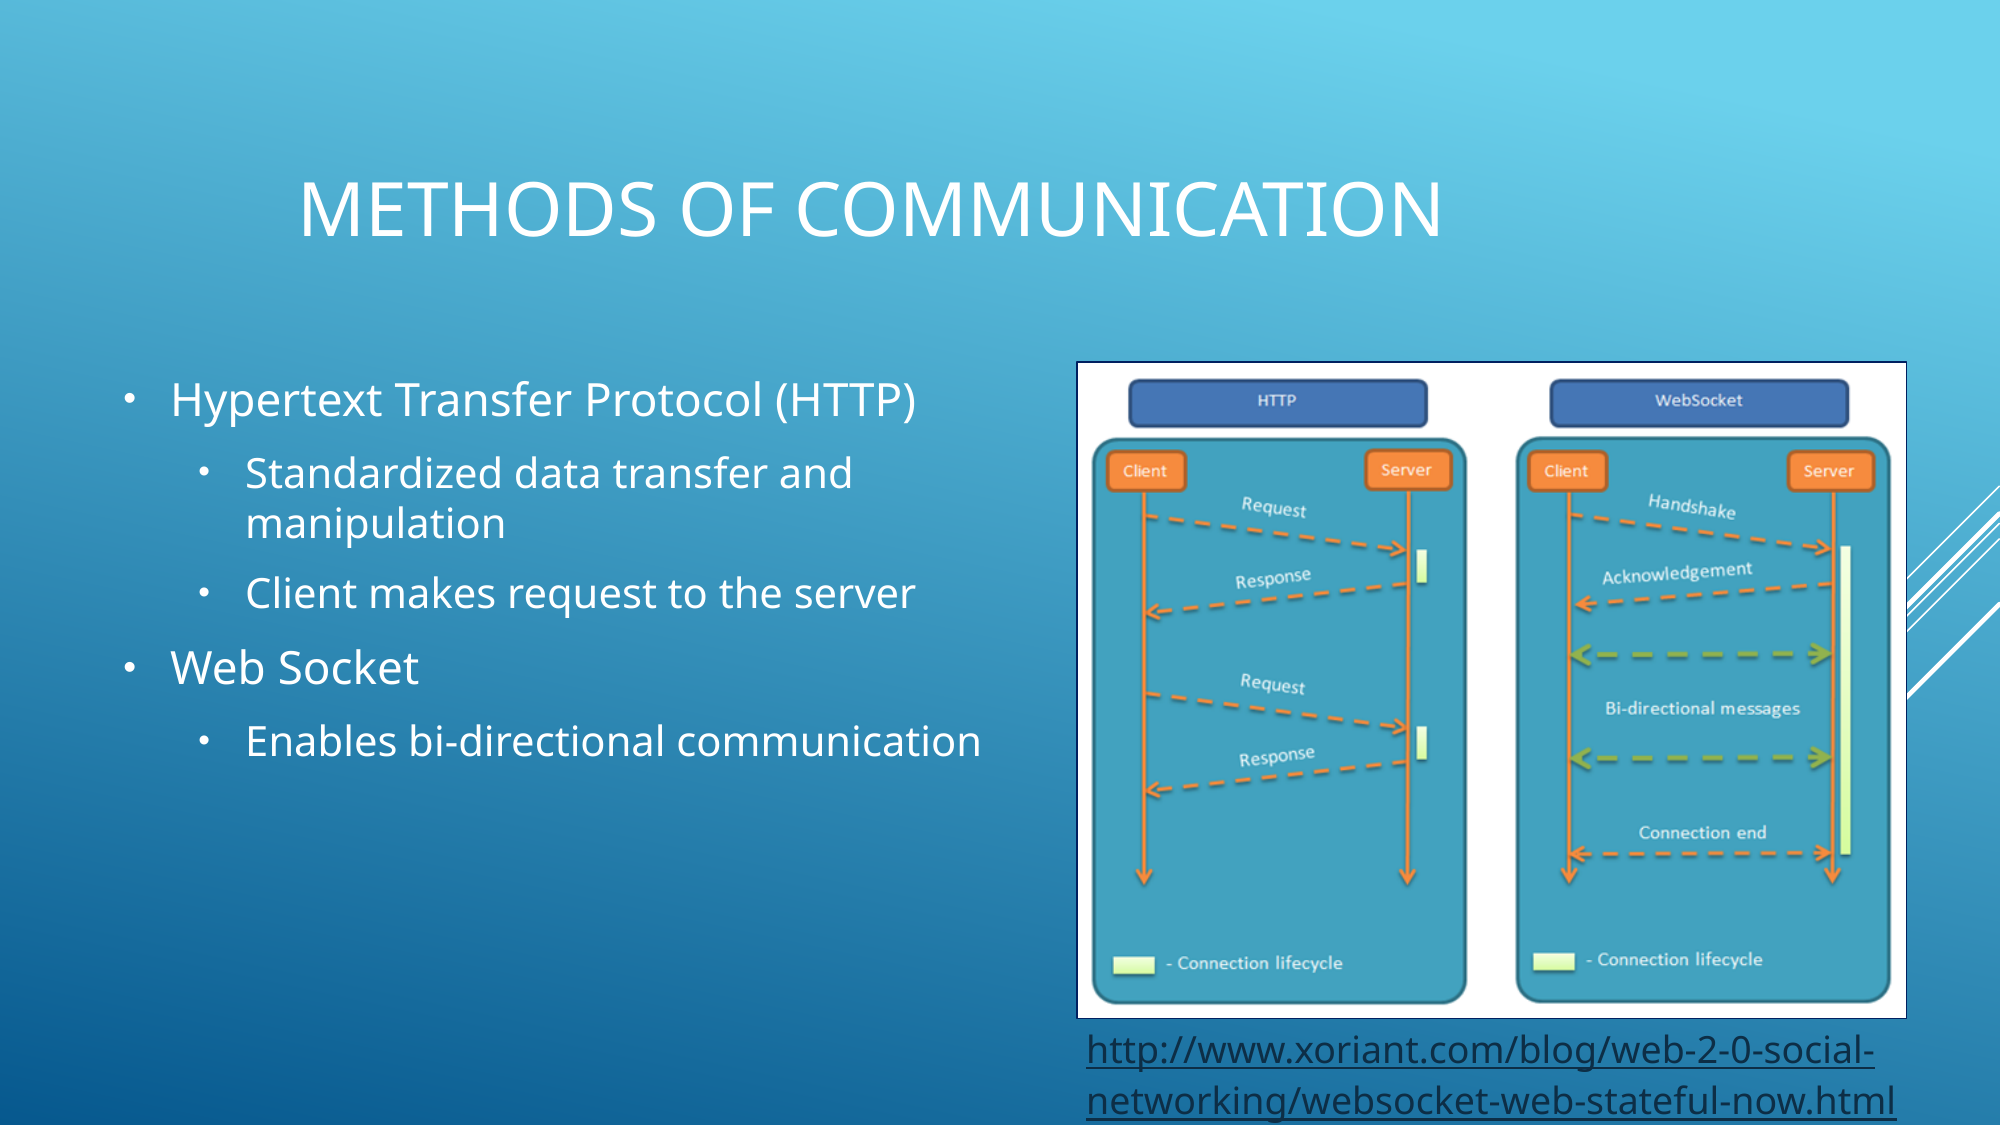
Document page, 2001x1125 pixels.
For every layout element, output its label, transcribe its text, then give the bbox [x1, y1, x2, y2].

picture [1077, 362, 1906, 1019]
list Hypertext Transfer Protocol (HTTP) Standardized data transfer and manipulation Client makes request to the server Web Socket Enables bi-directional communication [108, 363, 1031, 1018]
title Methods of Communication [282, 82, 1683, 330]
text_box http://www.xoriant.com/blog/web-2-0-social- networking/websocket-web-stateful-now.html [1071, 1018, 1912, 1125]
